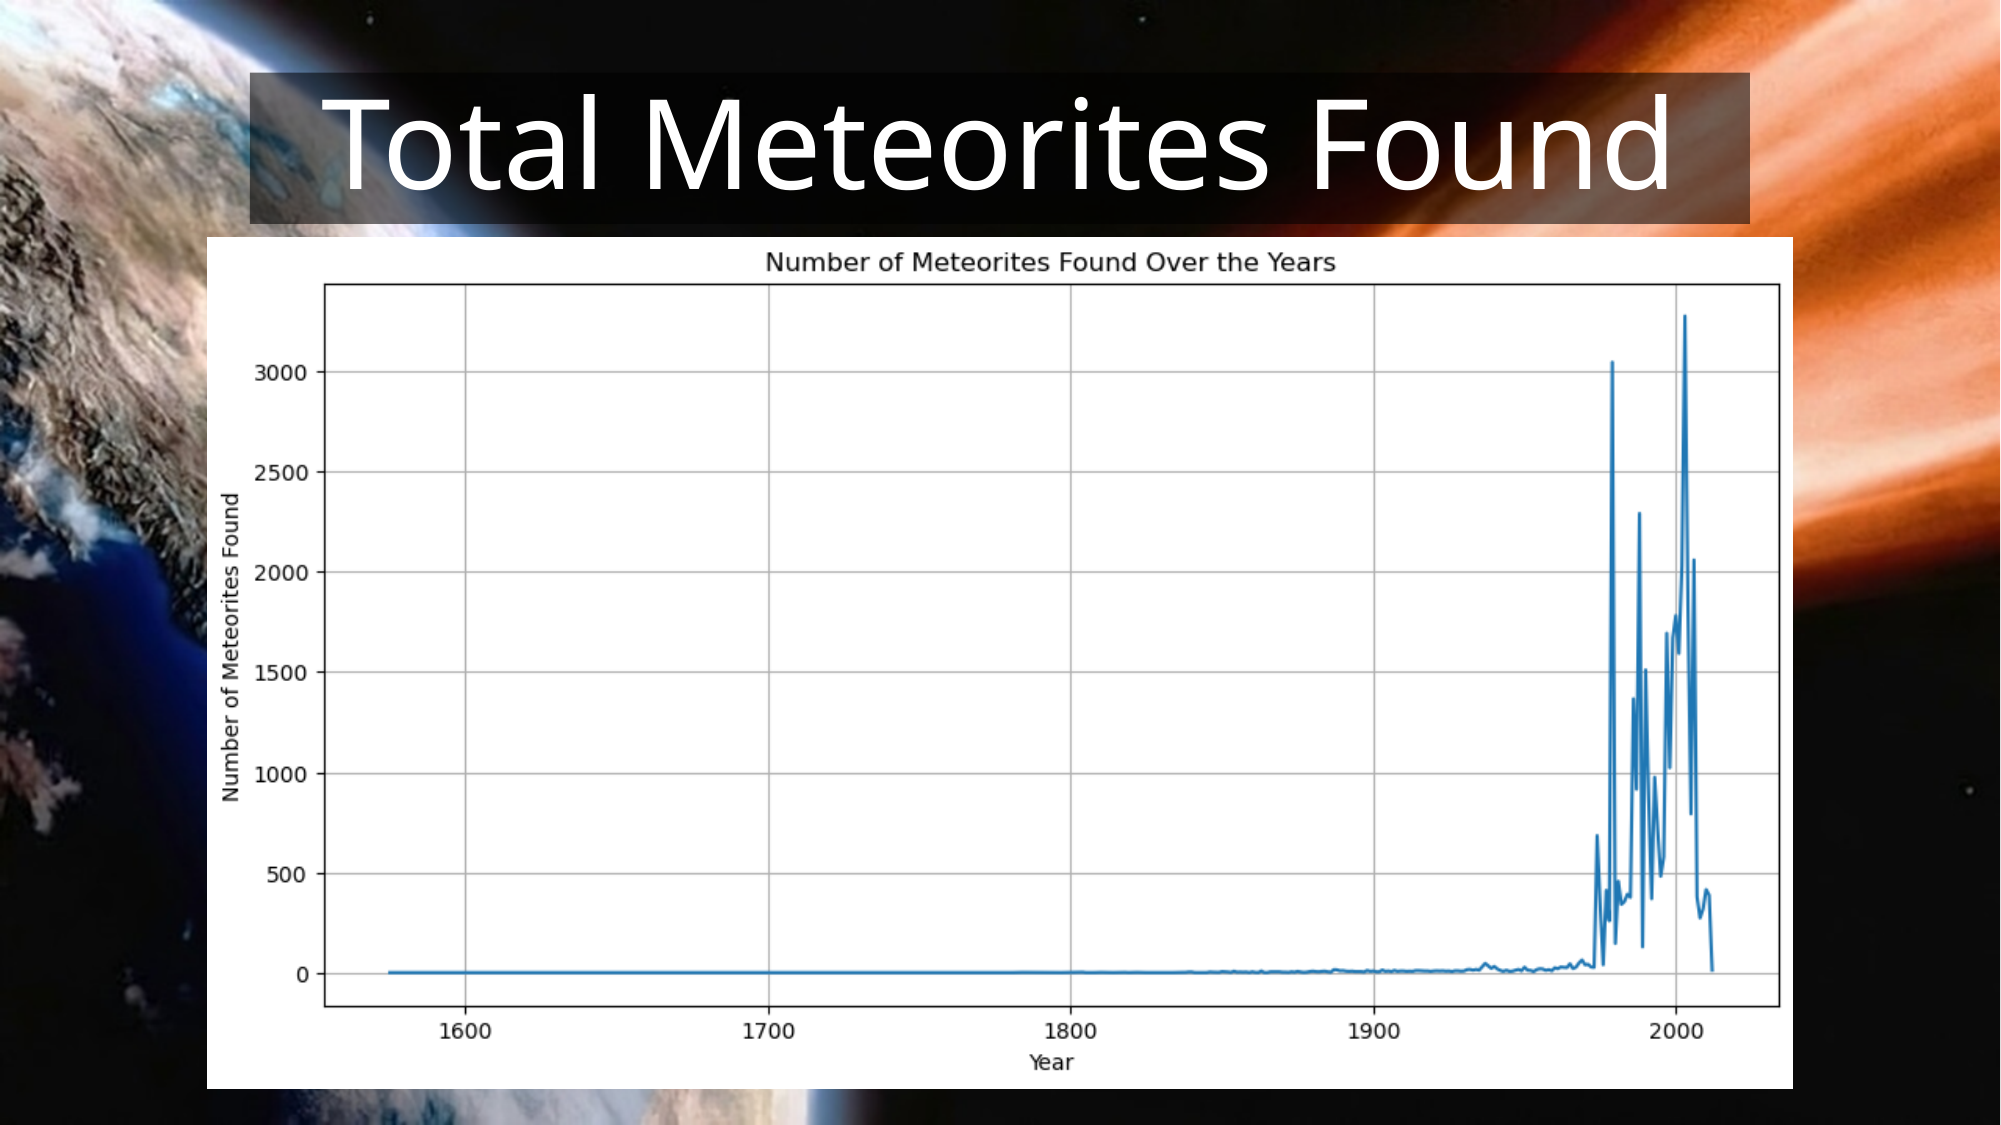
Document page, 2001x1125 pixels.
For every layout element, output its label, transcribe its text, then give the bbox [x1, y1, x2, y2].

title Total Meteorites Found [249, 72, 1750, 224]
picture [0, 0, 2001, 1125]
